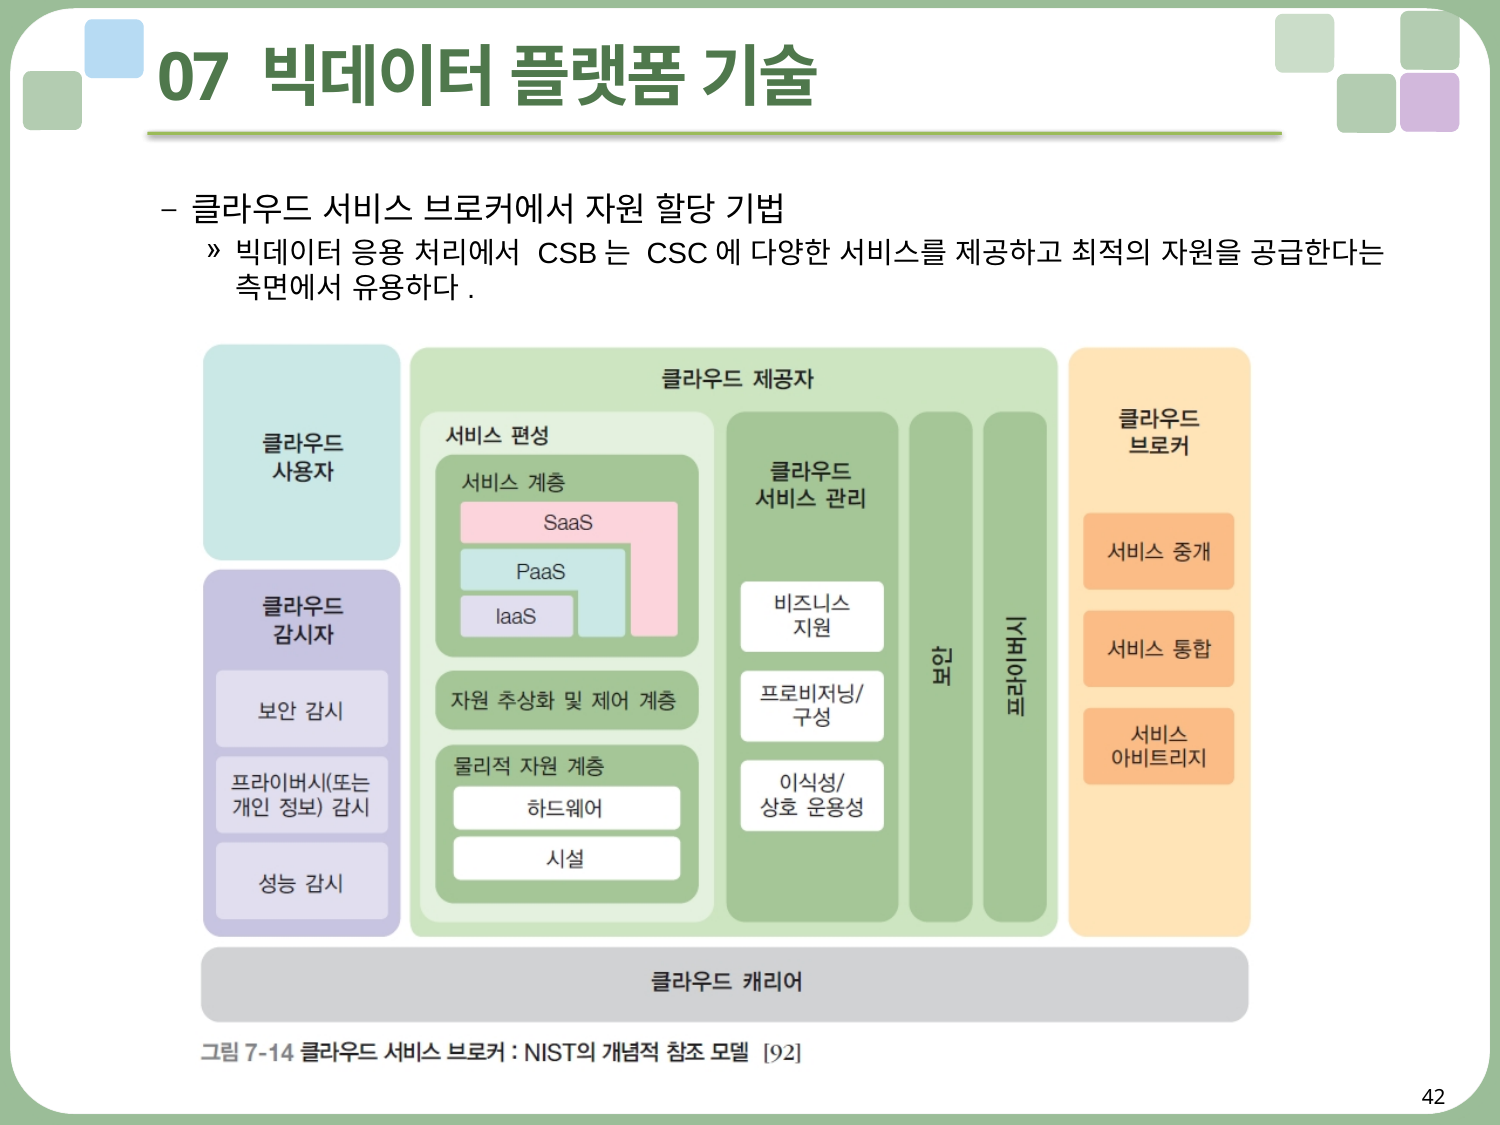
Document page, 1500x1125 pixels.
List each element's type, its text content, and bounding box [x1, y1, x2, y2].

title 07 빅데이터 플랫폼 기술 [142, 25, 1459, 123]
list 클라우드 서비스 브로커에서 자원 할당 기법 빅데이터 응용 처리에서 CSB는 CSC에 다양한 서비스를 제공하고 최적의 자원을 공급한다는 측면에서 유용하다. [29, 172, 1459, 1083]
picture [0, 0, 1500, 1125]
